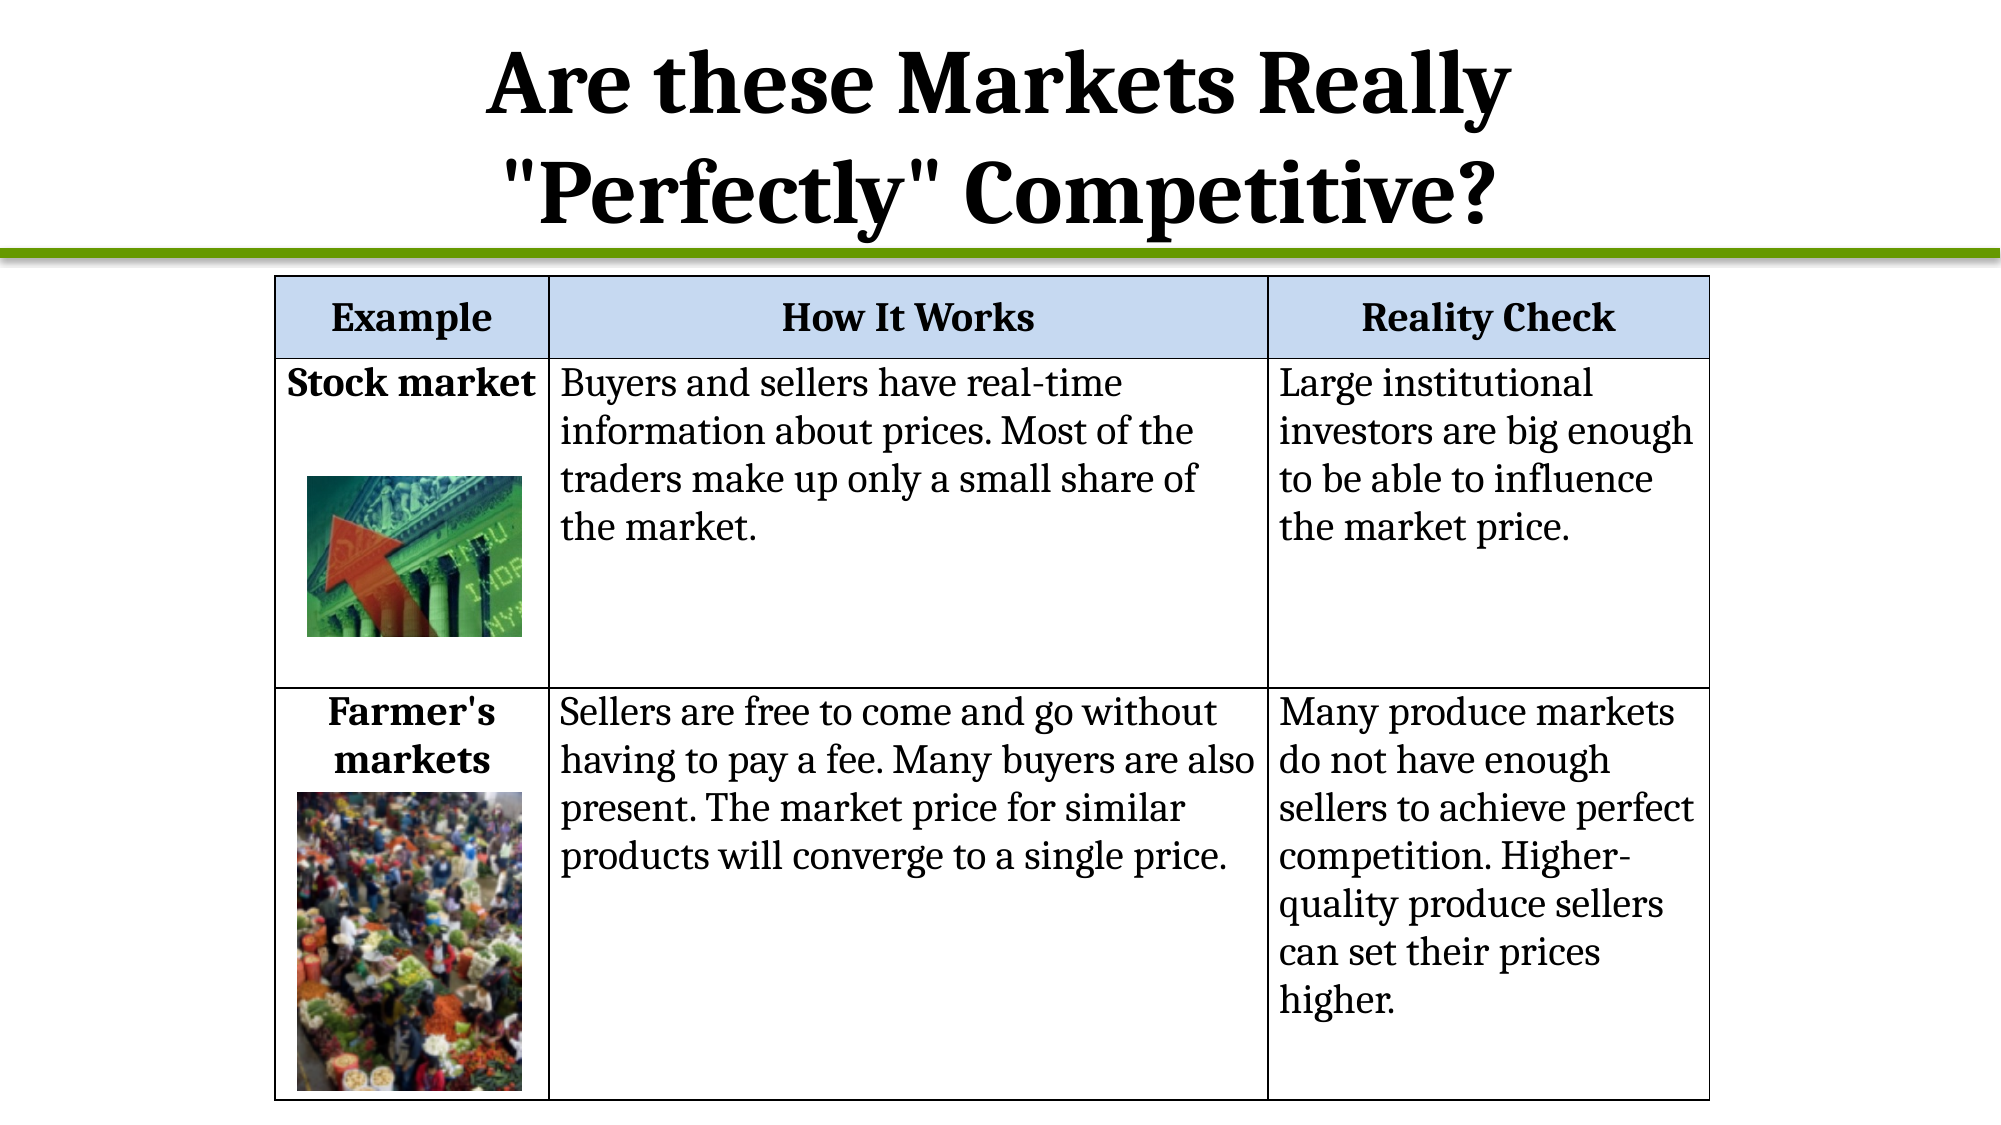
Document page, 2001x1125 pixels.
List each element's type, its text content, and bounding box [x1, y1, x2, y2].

table_cell Buyers and sellers have real-time information about prices. Most of the traders make up only a small share of the market. [550, 359, 1267, 687]
table_cell Stock market [276, 359, 548, 687]
table_cell Large institutional investors are big enough to be able to influence the market price. [1269, 359, 1709, 687]
picture [297, 792, 522, 1091]
title Are these Markets Really "Perfectly" Competitive? [442, 7, 1558, 258]
table_cell Sellers are free to come and go without having to pay a fee. Many buyers are also present. The market price for similar products will converge to a single price. [550, 689, 1267, 1099]
table_header How It Works [550, 277, 1267, 358]
table_header Example [276, 277, 548, 358]
picture [307, 476, 522, 638]
table_cell Many produce markets do not have enough sellers to achieve perfect competition. Higher- quality produce sellers can set their prices higher. [1269, 689, 1709, 1099]
table_cell Farmer's markets [276, 689, 548, 1099]
table_header Reality Check [1269, 277, 1709, 358]
